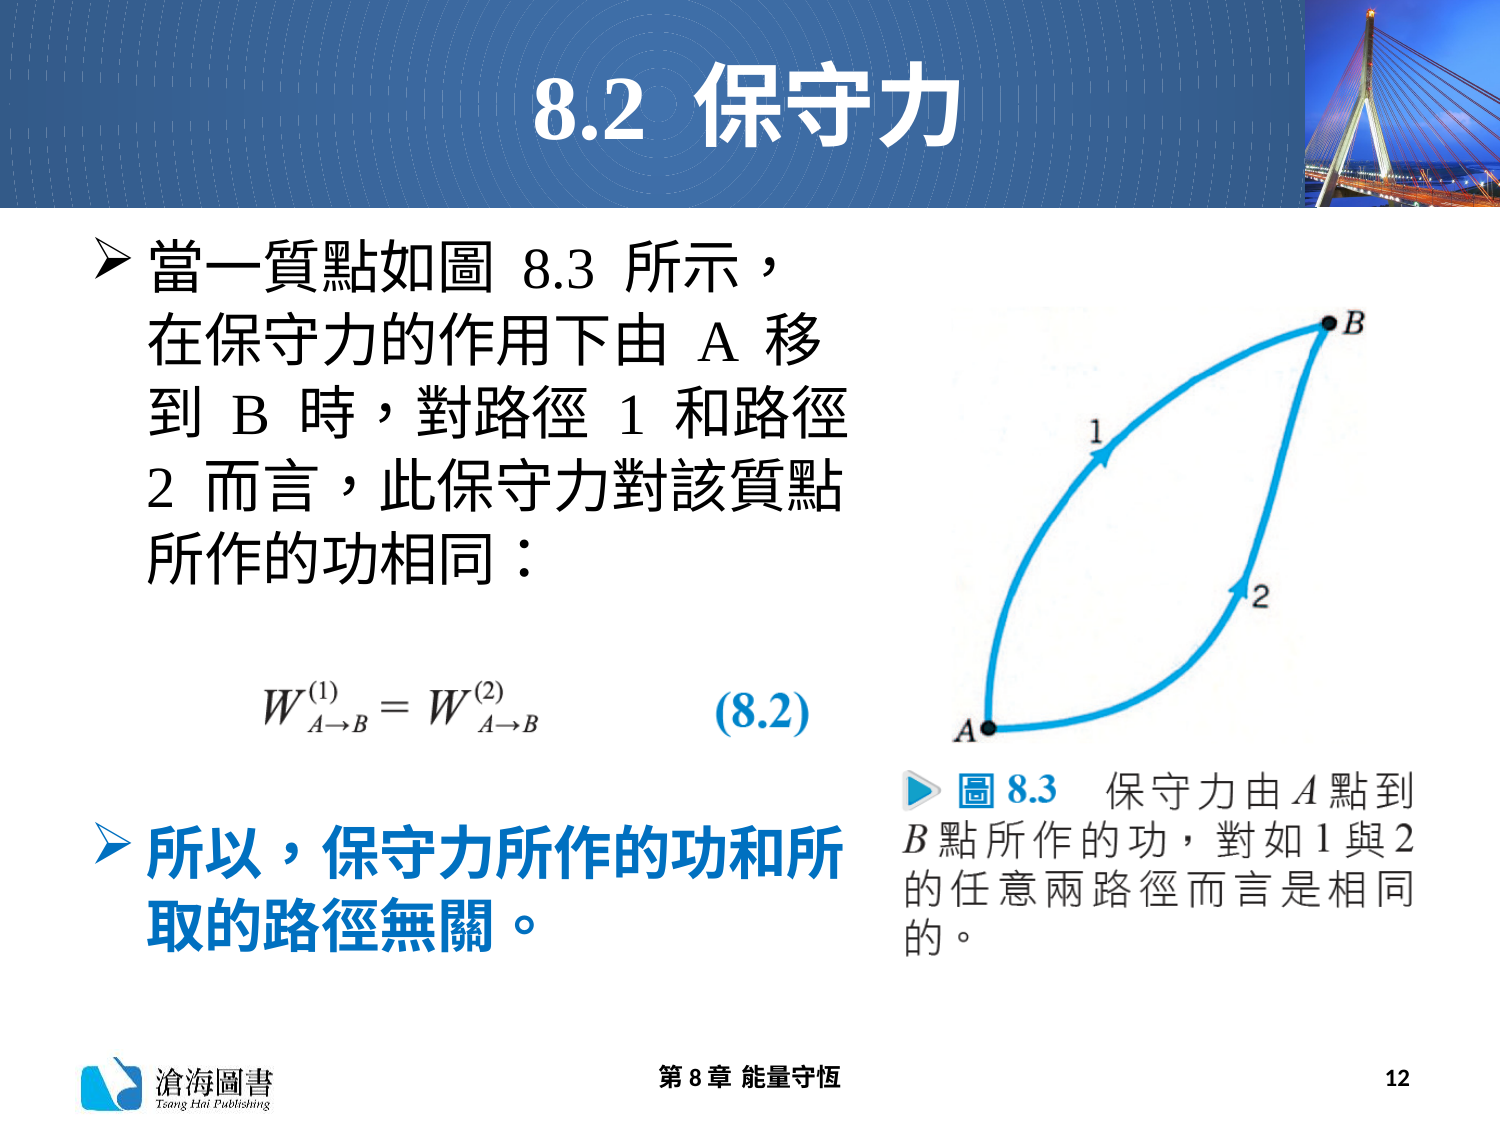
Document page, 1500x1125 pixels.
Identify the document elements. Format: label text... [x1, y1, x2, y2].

picture [75, 1049, 274, 1118]
picture [700, 684, 820, 745]
picture [241, 668, 559, 761]
list 當一質點如圖 8.3 所示，在保守力的作用下由 A 移到 B 時，對路徑 1 和路徑 2 而言，此保守力對該質點所作的功相同： 所以，保守力所作的功和所取的路徑無關。 [75, 219, 869, 1047]
slide_number 12 [1074, 1046, 1425, 1107]
picture [1305, 0, 1500, 207]
footer 第8章 能量守恆 [512, 1046, 988, 1107]
title 8.2 保守力 [75, 21, 1425, 185]
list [891, 296, 1426, 971]
